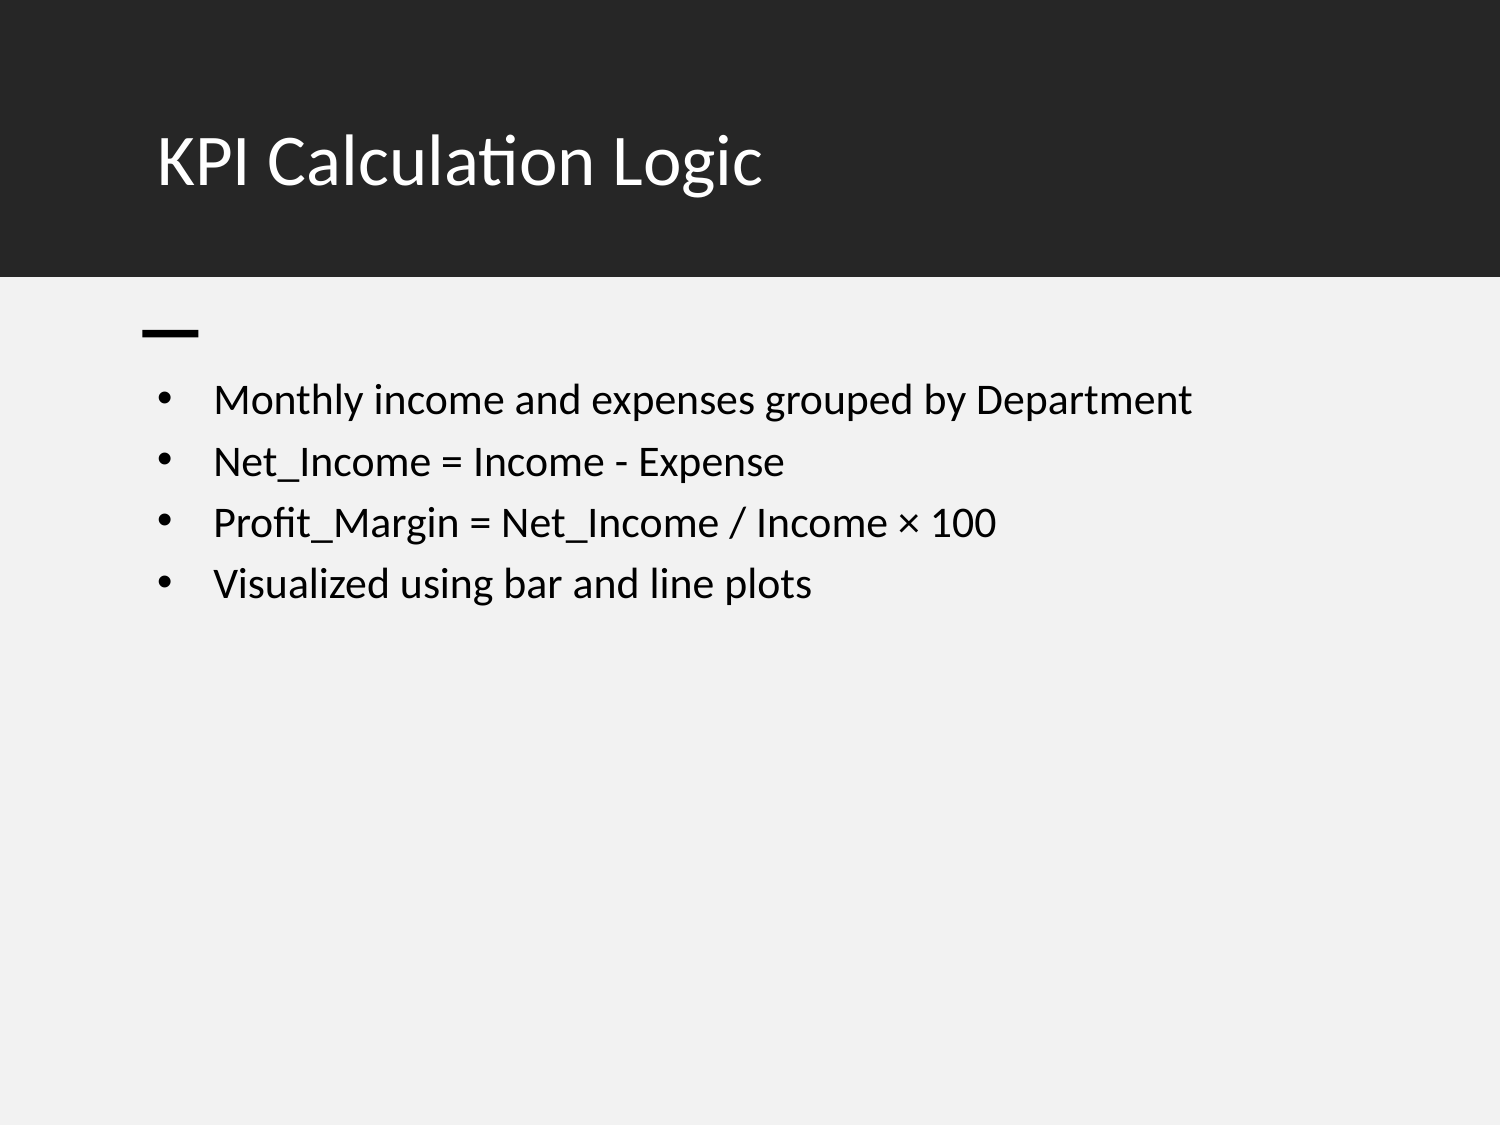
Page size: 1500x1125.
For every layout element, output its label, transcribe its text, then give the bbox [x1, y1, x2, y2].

title KPI Calculation Logic [142, 104, 1359, 253]
text_box [0, 275, 1500, 1125]
text_box [0, 0, 1500, 275]
text_box [140, 328, 201, 339]
list Monthly income and expenses grouped by Department Net_Income = Income - Expense Profit_Margin = Net_Income / Income × 100 Visualized using bar and line plots [142, 363, 1358, 1014]
